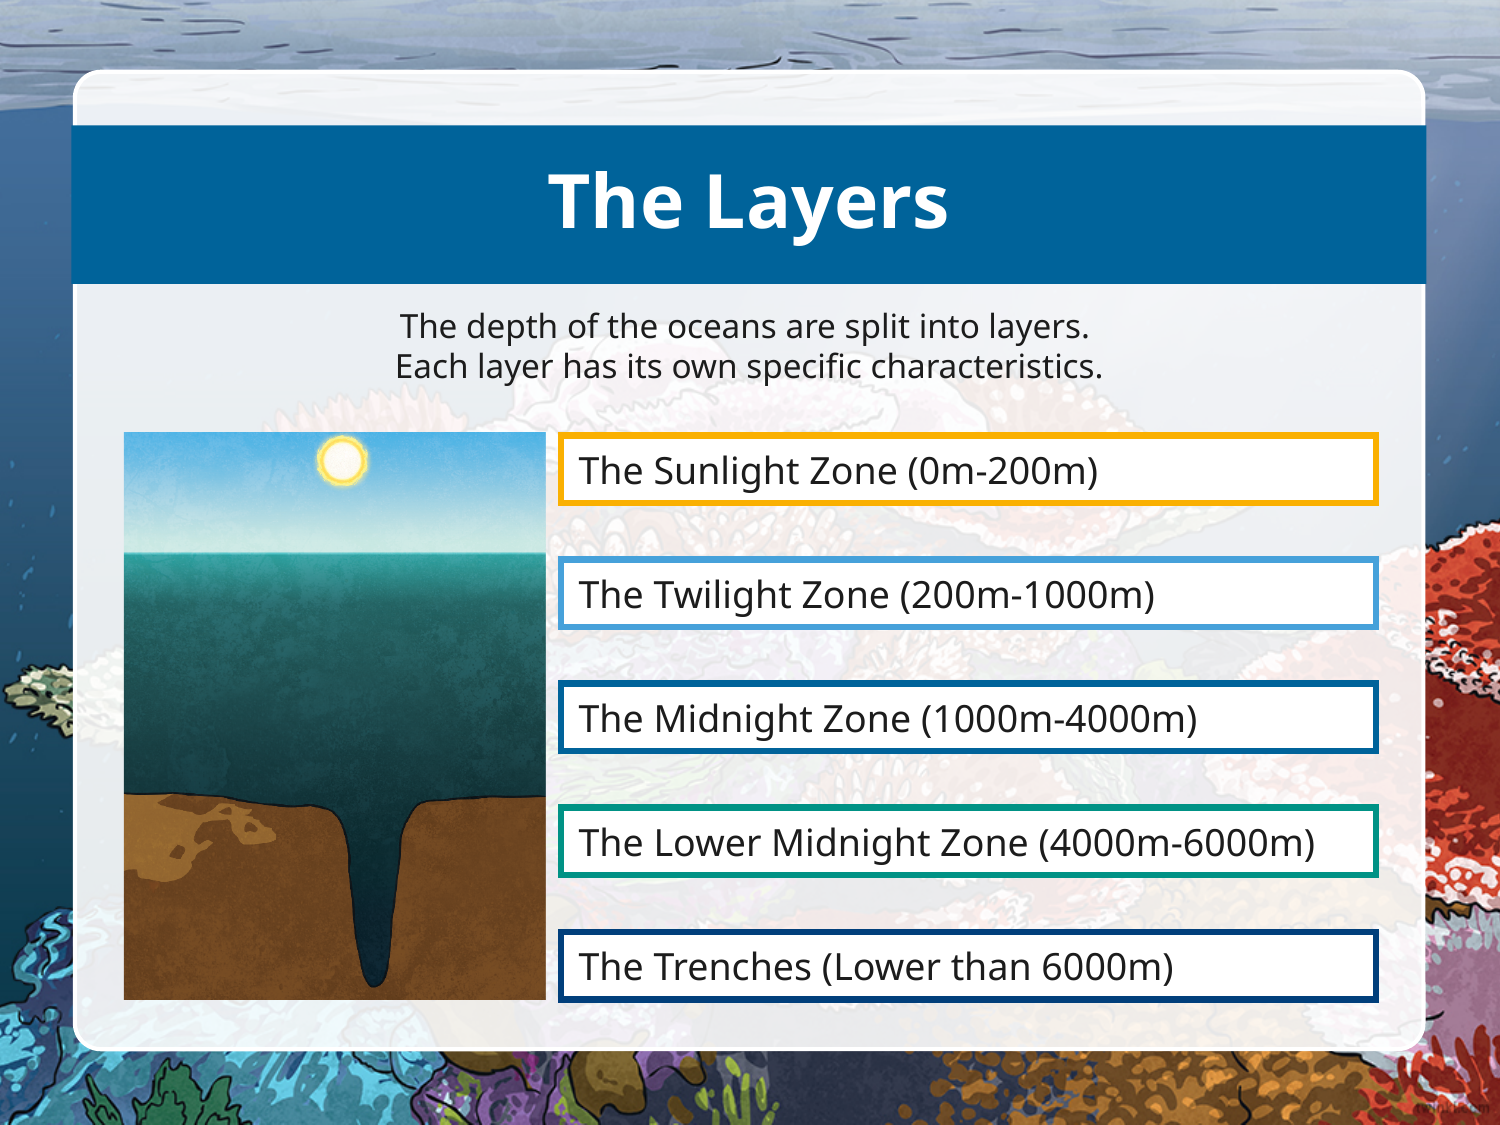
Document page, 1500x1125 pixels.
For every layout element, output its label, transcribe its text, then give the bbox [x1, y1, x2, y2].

title The Layers [69, 123, 1428, 286]
text_box The Lower Midnight Zone (4000m-6000m) [560, 807, 1377, 876]
text_box The depth of the oceans are split into layers. Each layer has its own specific characteristics. [123, 300, 1377, 391]
text_box The Sunlight Zone (0m-200m) [560, 434, 1377, 504]
text_box The Twilight Zone (200m-1000m) [560, 558, 1377, 628]
picture [0, 0, 1500, 1125]
text_box The Trenches (Lower than 6000m) [560, 931, 1377, 1000]
text_box The Midnight Zone (1000m-4000m) [560, 682, 1377, 752]
